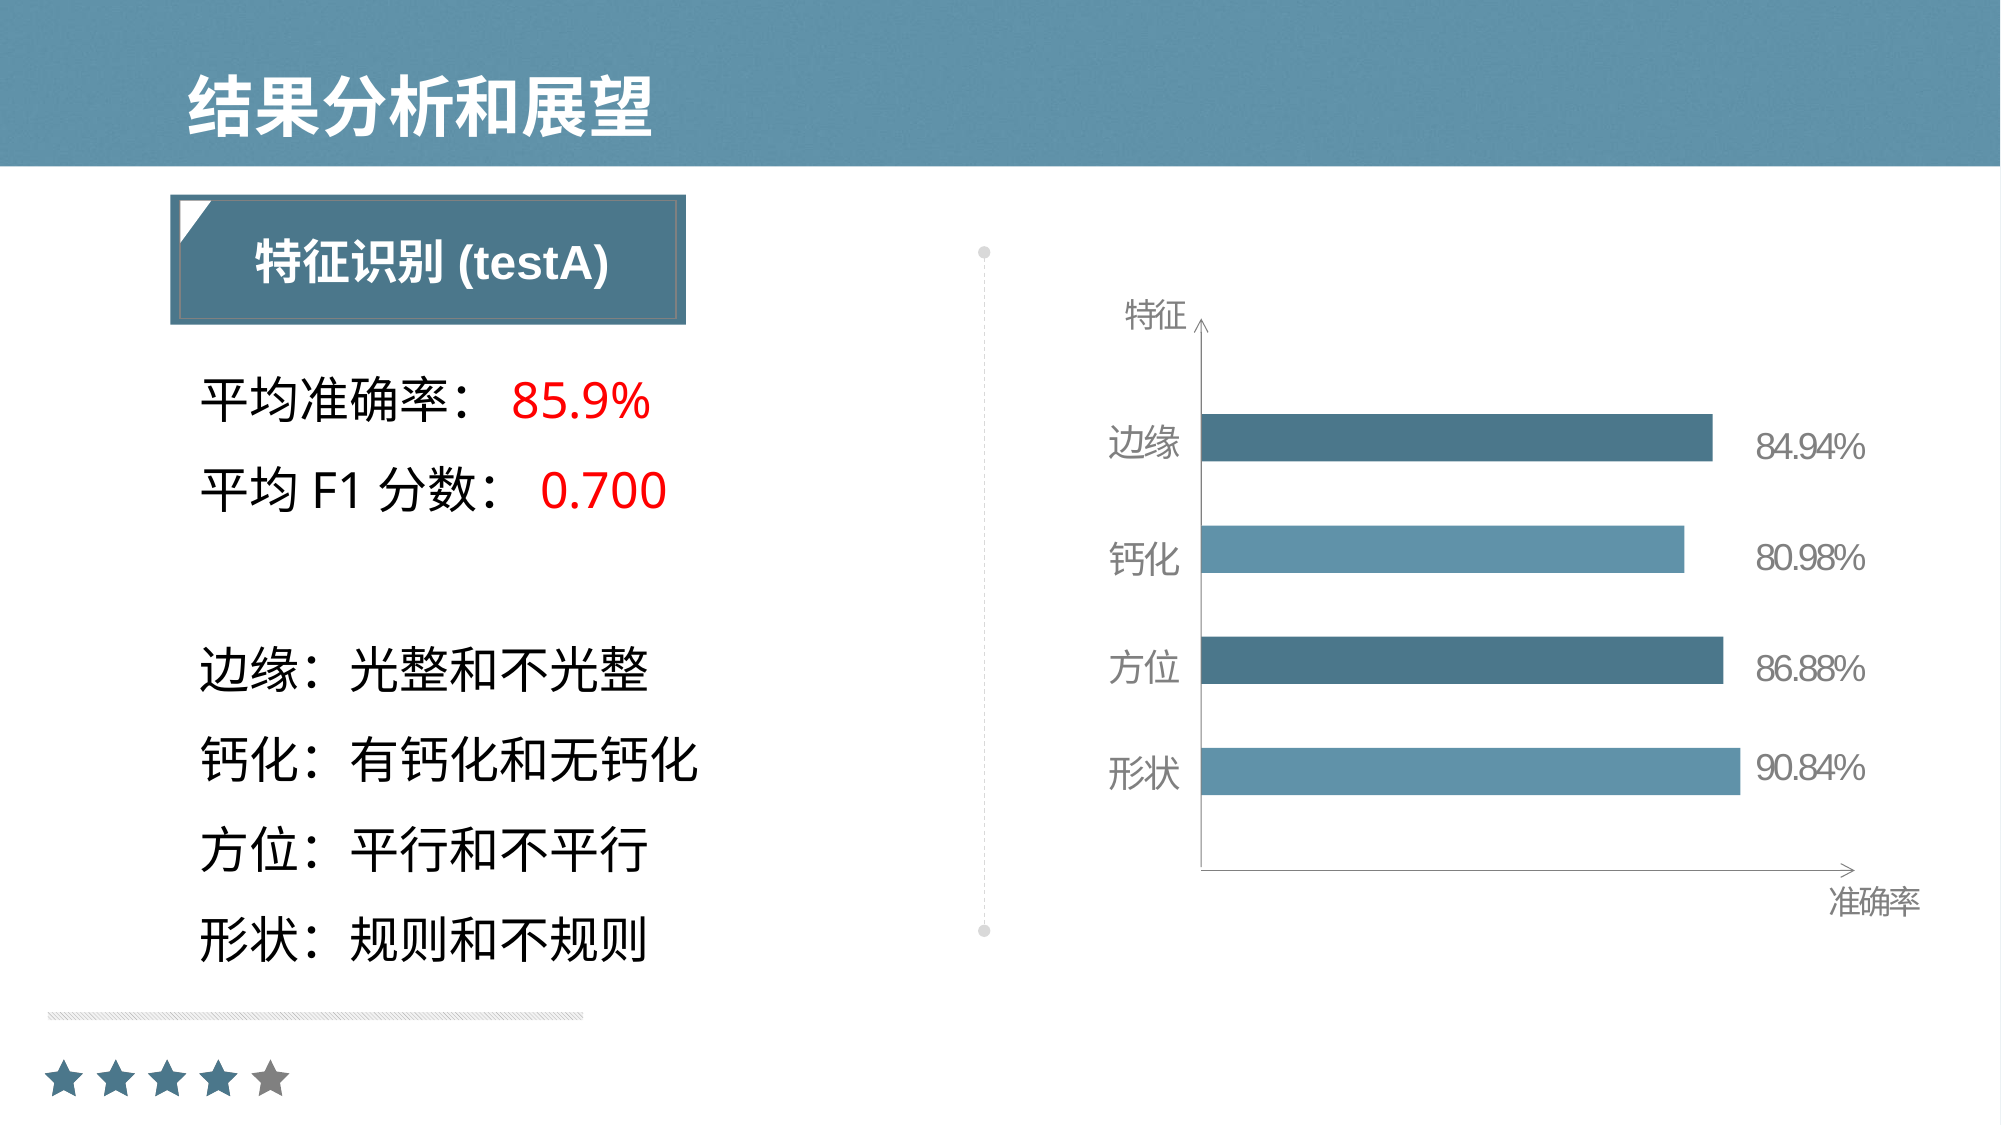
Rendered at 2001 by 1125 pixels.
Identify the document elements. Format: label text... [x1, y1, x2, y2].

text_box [239, 1059, 291, 1100]
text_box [170, 194, 686, 325]
text_box [47, 1011, 584, 1021]
text_box 特征 [1109, 286, 1228, 342]
title 结果分析和展望 [172, 54, 1898, 167]
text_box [43, 1059, 239, 1101]
text_box 准确率 [1813, 873, 1962, 929]
picture [0, 0, 2001, 1125]
text_box 平均准确率：85.9% 平均F1分数：0.700 边缘：光整和不光整 钙化：有钙化和无钙化 方位：平行和不平行 形状：规则和不规则 [179, 328, 868, 1039]
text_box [1740, 414, 1948, 796]
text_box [1093, 411, 1212, 804]
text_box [1201, 318, 1855, 871]
